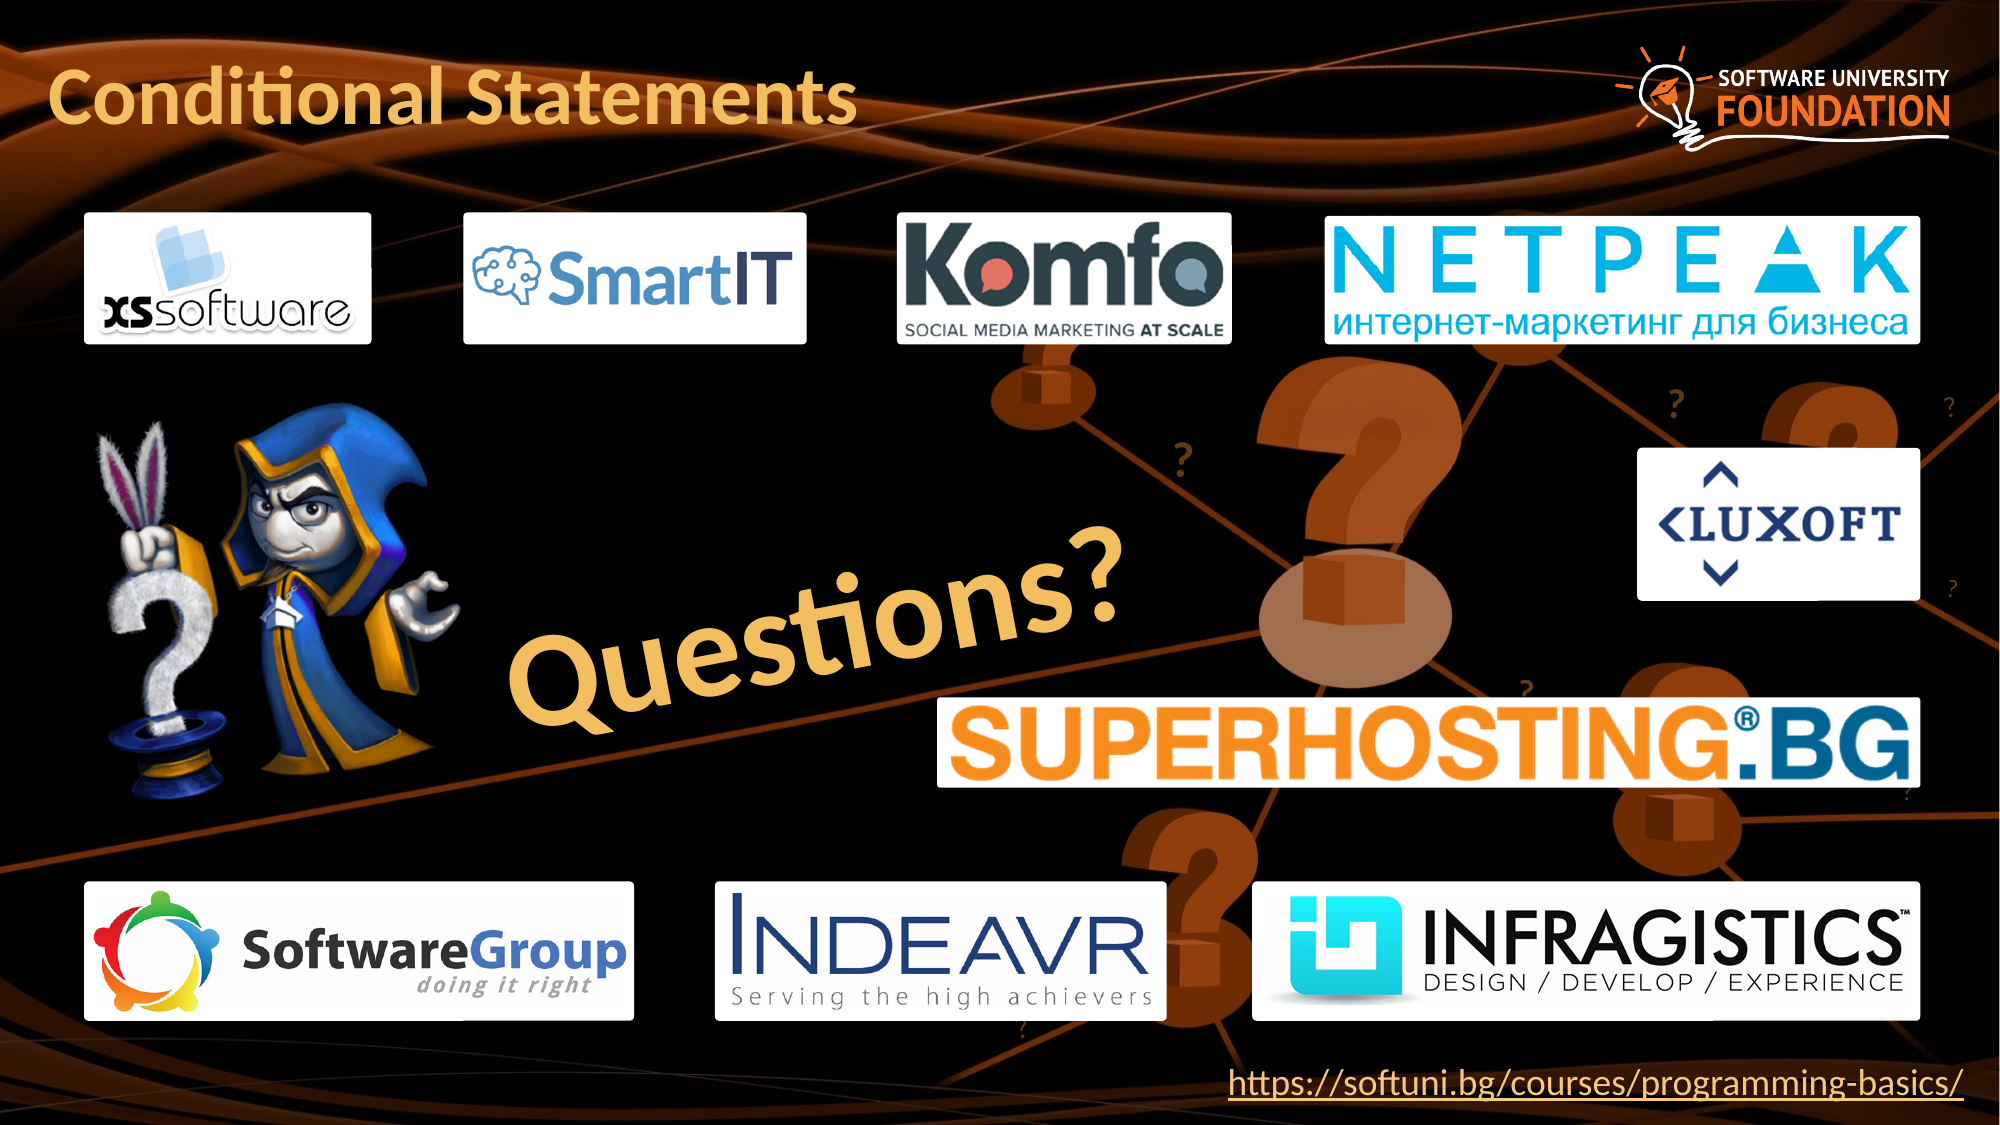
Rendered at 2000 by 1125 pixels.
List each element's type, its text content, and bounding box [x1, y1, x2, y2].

title Conditional Statements [30, 6, 1602, 189]
list https://softuni.bg/courses/programming-basics/ [250, 1050, 1971, 1125]
picture [0, 0, 2000, 1125]
